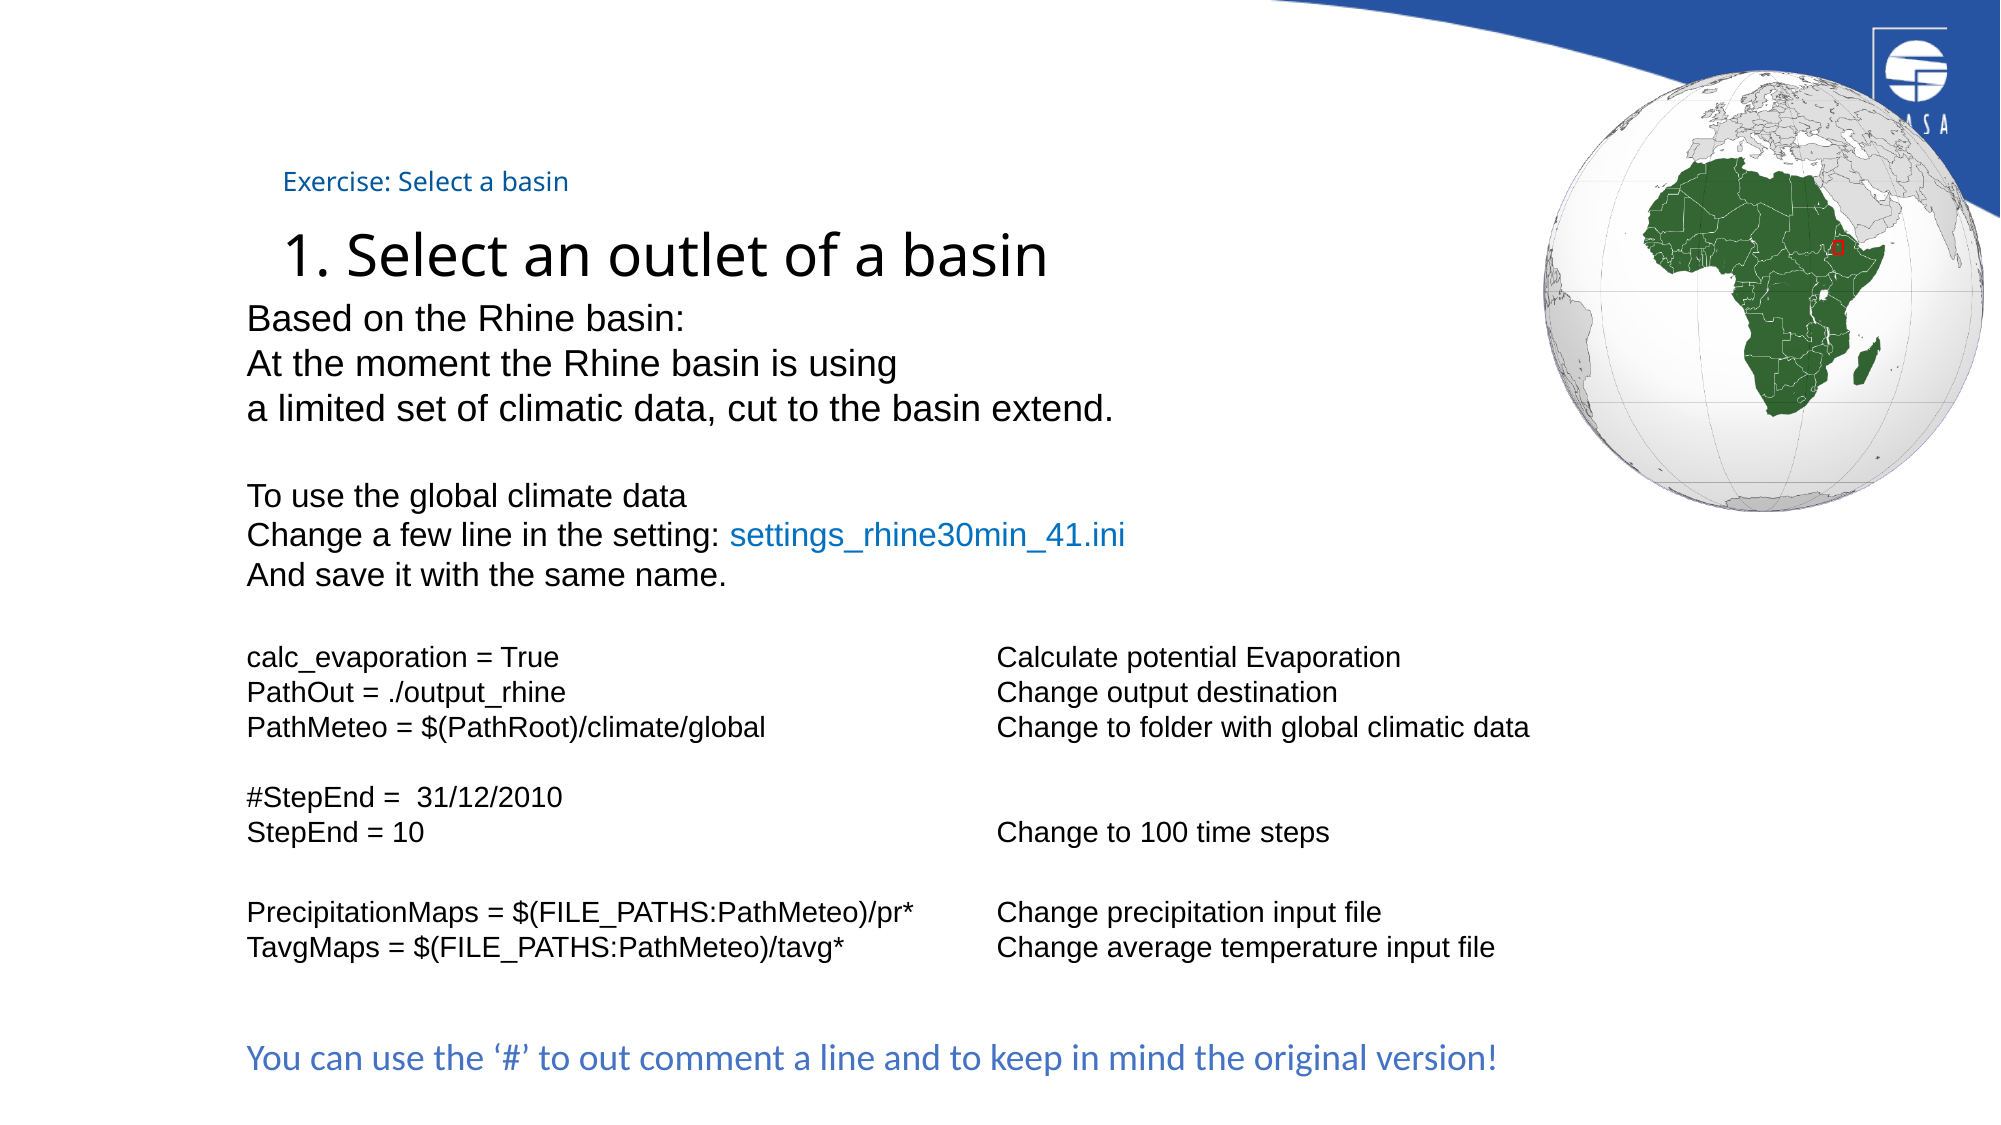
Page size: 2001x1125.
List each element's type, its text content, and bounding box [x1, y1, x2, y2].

picture [1251, 0, 2000, 1125]
title Exercise: Select a basin [267, 159, 1543, 176]
text_box Based on the Rhine basin: At the moment the Rhine basin is using a limited set of climatic data, cut to the basin extend. To use the global climate data Change a few line in the setting: settings_rhine30min_41.ini And save it with the same name. calc_evaporation = True Calculate potential Evaporation PathOut = ./output_rhine Change output destination PathMeteo = $(PathRoot)/climate/global Change to folder with global climatic data #StepEnd = 31/12/2010 StepEnd = 10 Change to 100 time steps PrecipitationMaps = $(FILE_PATHS:PathMeteo)/pr* Change precipitation input file TavgMaps = $(FILE_PATHS:PathMeteo)/tavg* Change average temperature input file You can use the ‘#’ to out comment a line and to keep in mind the original version! [231, 286, 1654, 1121]
text_box 1. Select an outlet of a basin [267, 176, 1543, 286]
